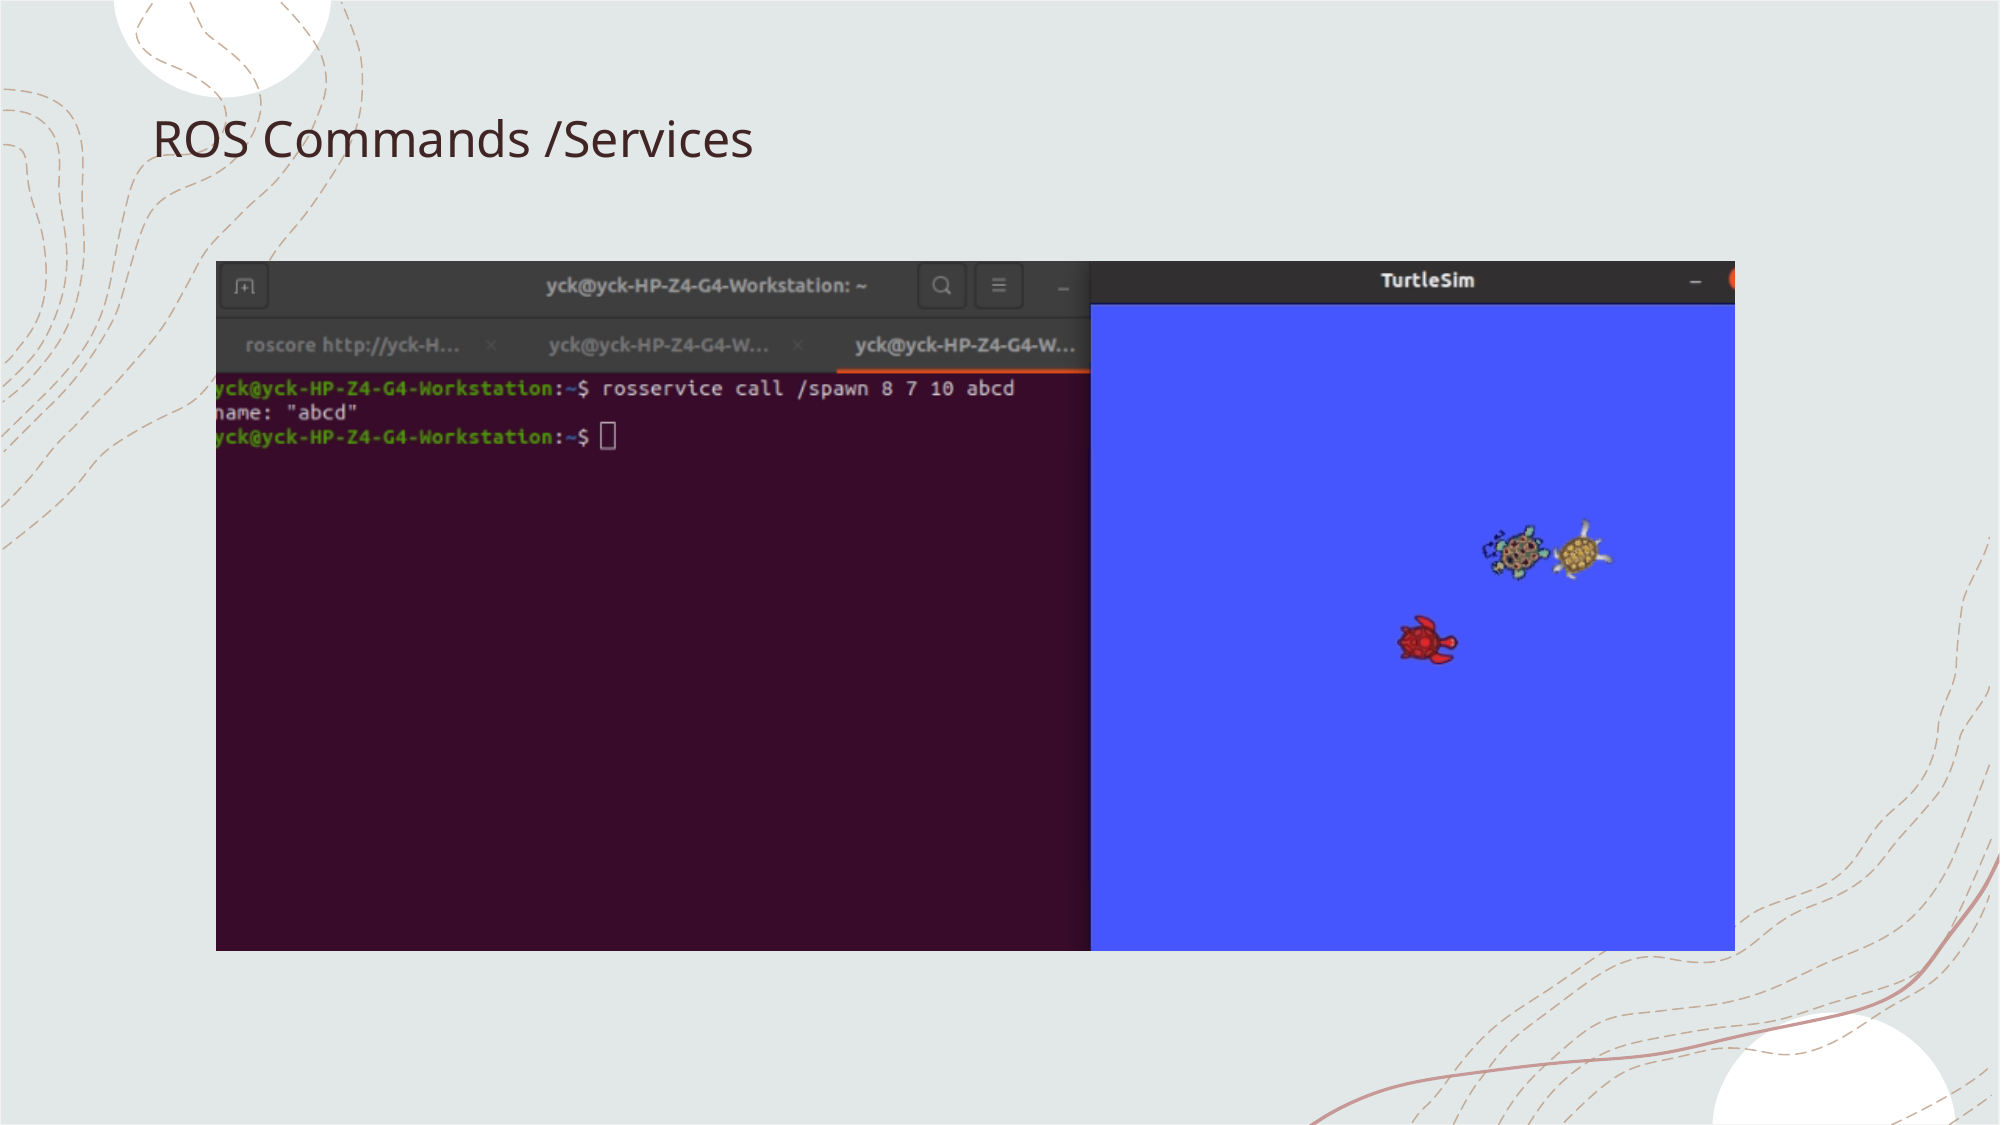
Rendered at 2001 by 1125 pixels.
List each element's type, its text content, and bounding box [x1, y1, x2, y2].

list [216, 261, 1735, 951]
title ROS Commands /Services [137, 84, 1863, 191]
